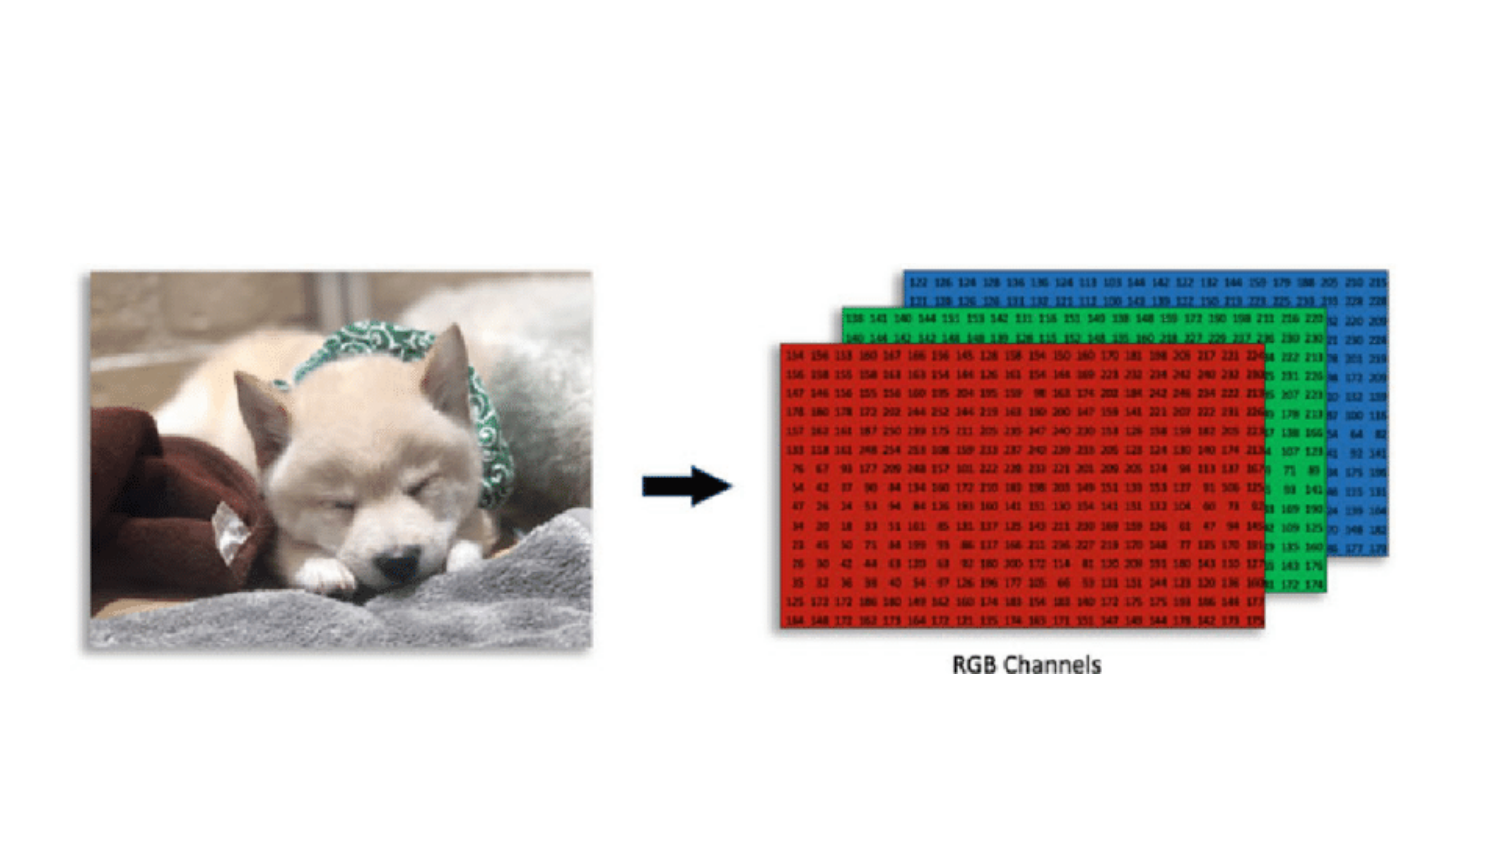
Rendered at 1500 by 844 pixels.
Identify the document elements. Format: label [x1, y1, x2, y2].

picture [70, 263, 1400, 674]
